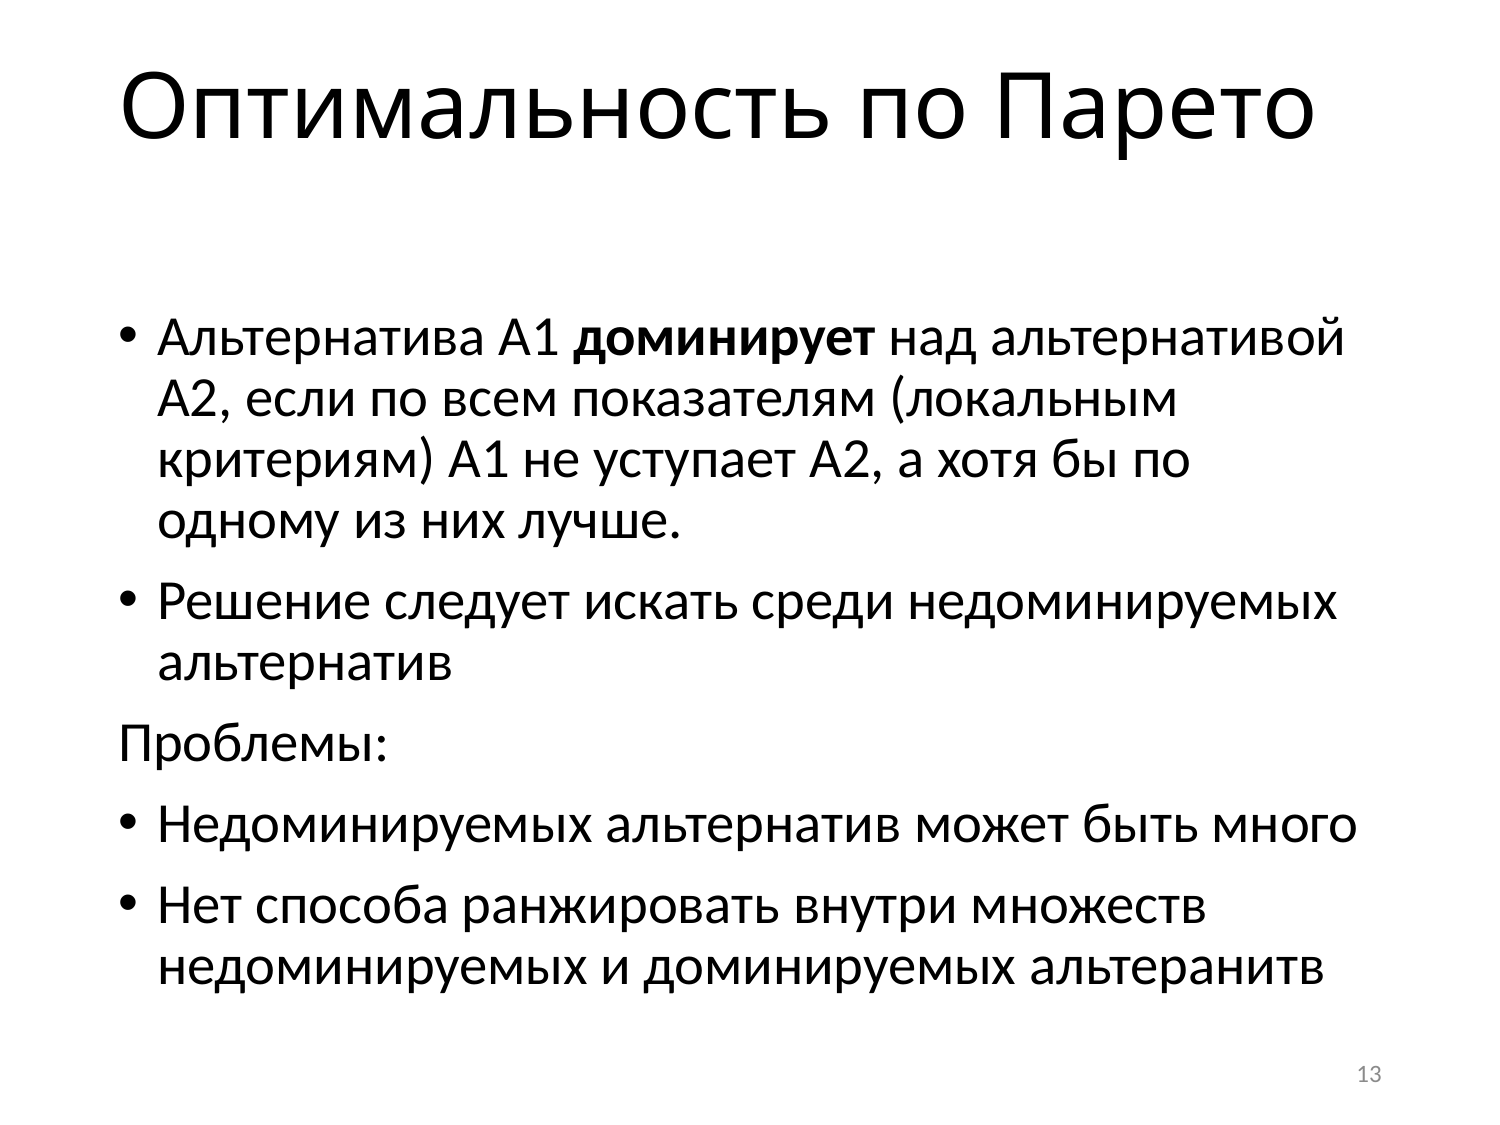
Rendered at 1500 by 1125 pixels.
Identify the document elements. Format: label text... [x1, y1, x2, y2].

title Оптимальность по Парето [103, 0, 1397, 218]
list Альтернатива А1 доминирует над альтернативой А2, если по всем показателям (локальным критериям) А1 не уступает А2, а хотя бы по одному из них лучше. Решение следует искать среди недоминируемых альтернатив Проблемы: Недоминируемых альтернатив может быть много Нет способа ранжировать внутри множеств недоминируемых и доминируемых альтеранитв [103, 299, 1397, 1014]
slide_number 13 [1059, 1042, 1397, 1103]
